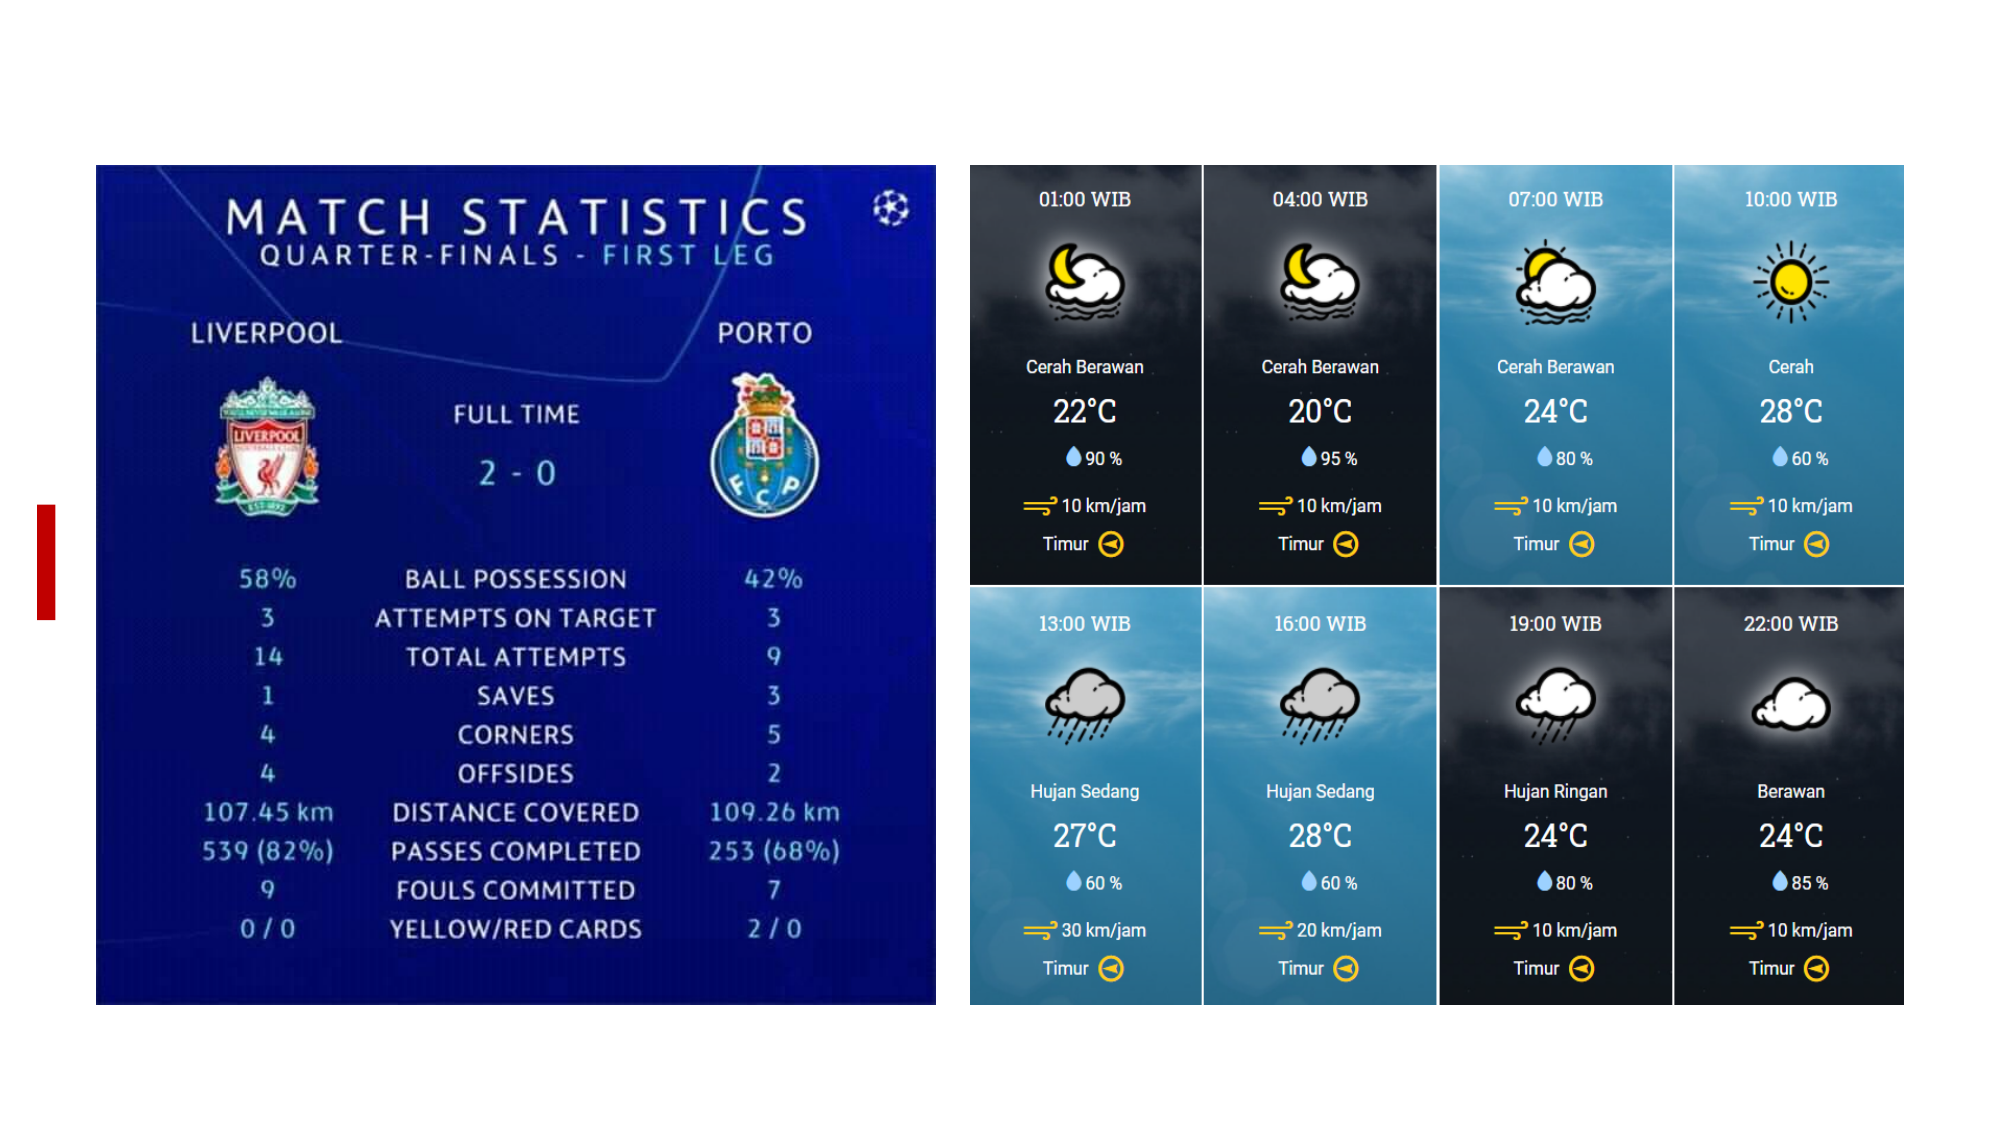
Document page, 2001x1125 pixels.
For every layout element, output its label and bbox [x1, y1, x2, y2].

text_box [36, 504, 56, 621]
picture [96, 165, 936, 1005]
picture [970, 165, 1904, 1005]
